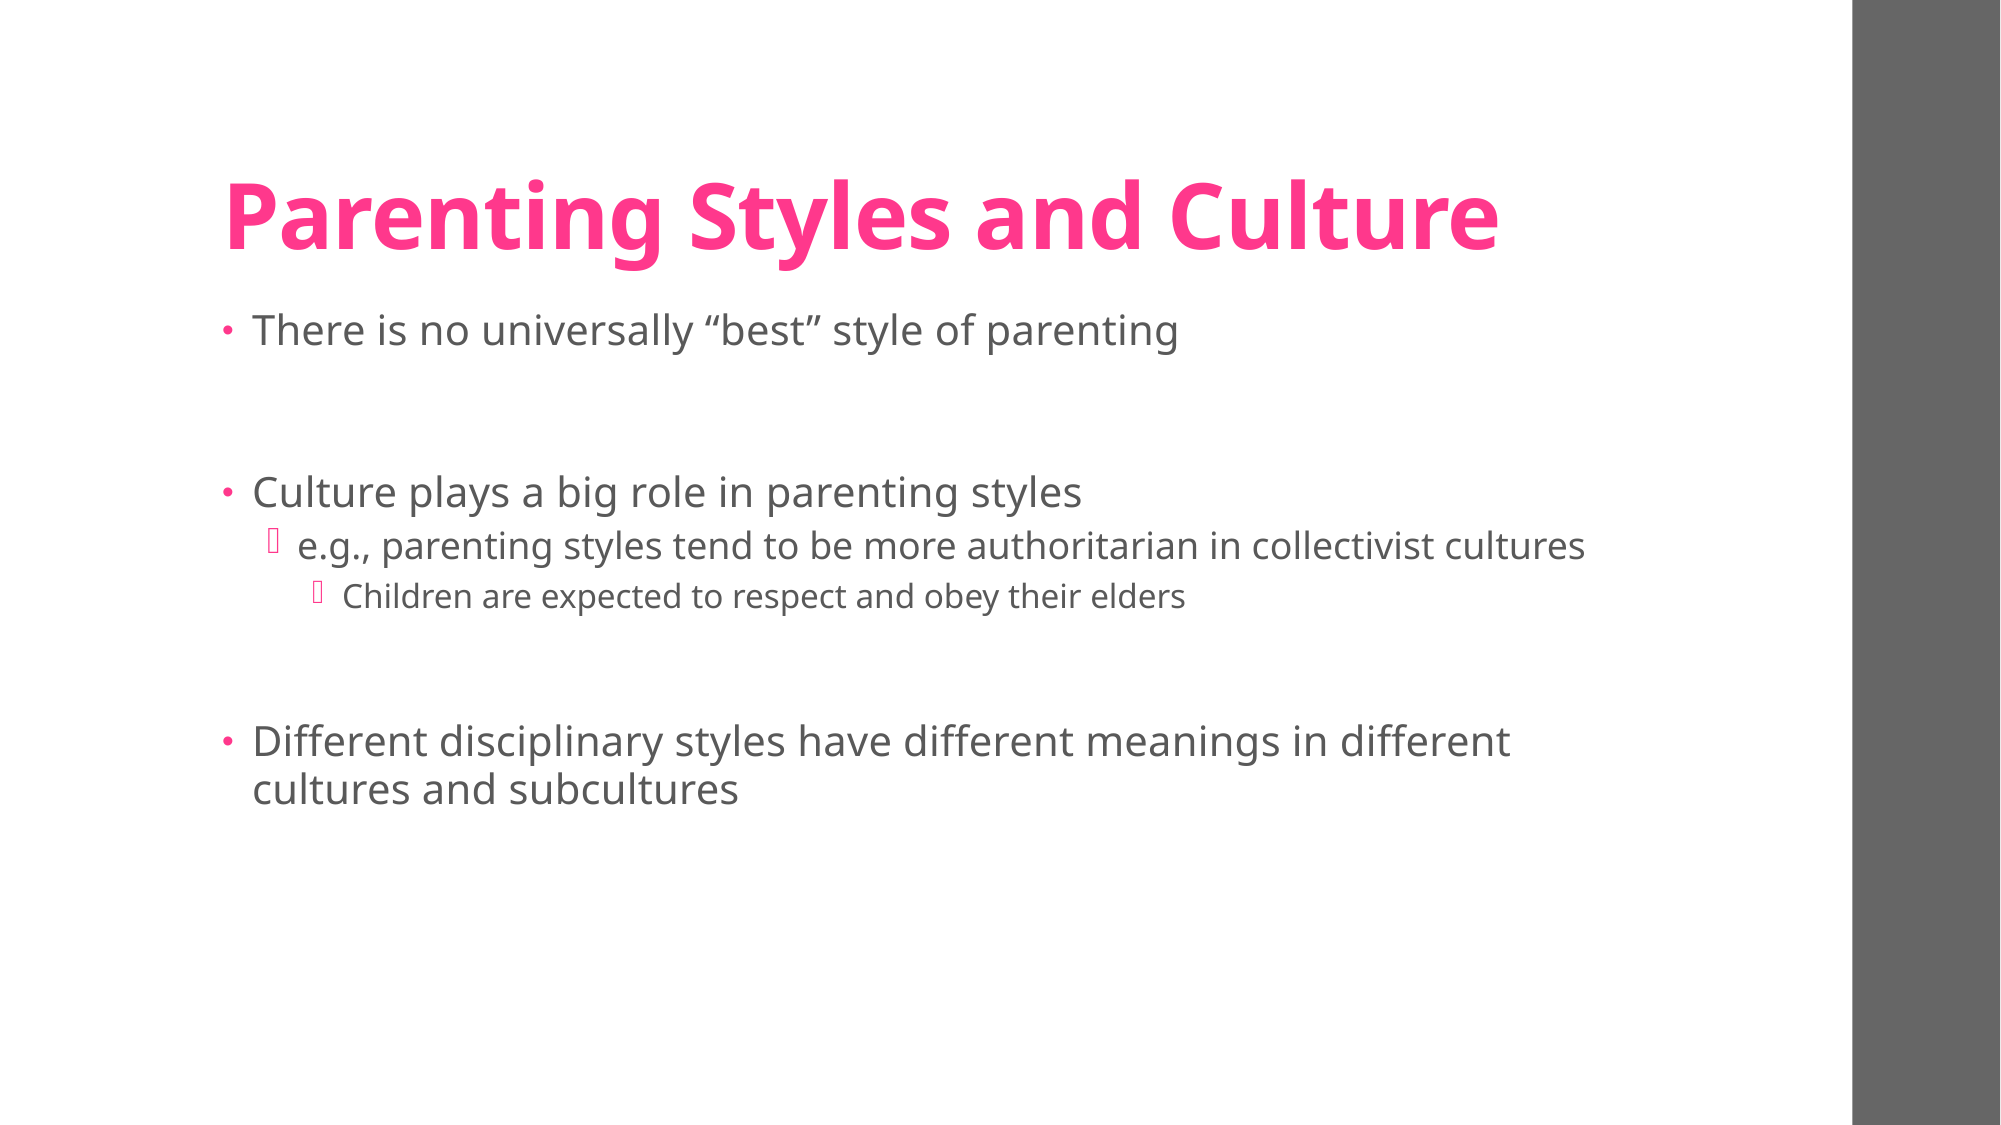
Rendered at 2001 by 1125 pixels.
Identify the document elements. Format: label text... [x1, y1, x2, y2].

list There is no universally “best” style of parenting Culture plays a big role in parenting styles e.g., parenting styles tend to be more authoritarian in collectivist cultures Children are expected to respect and obey their elders Different disciplinary styles have different meanings in different cultures and subcultures [206, 299, 1617, 1014]
title Parenting Styles and Culture [206, 43, 1797, 278]
